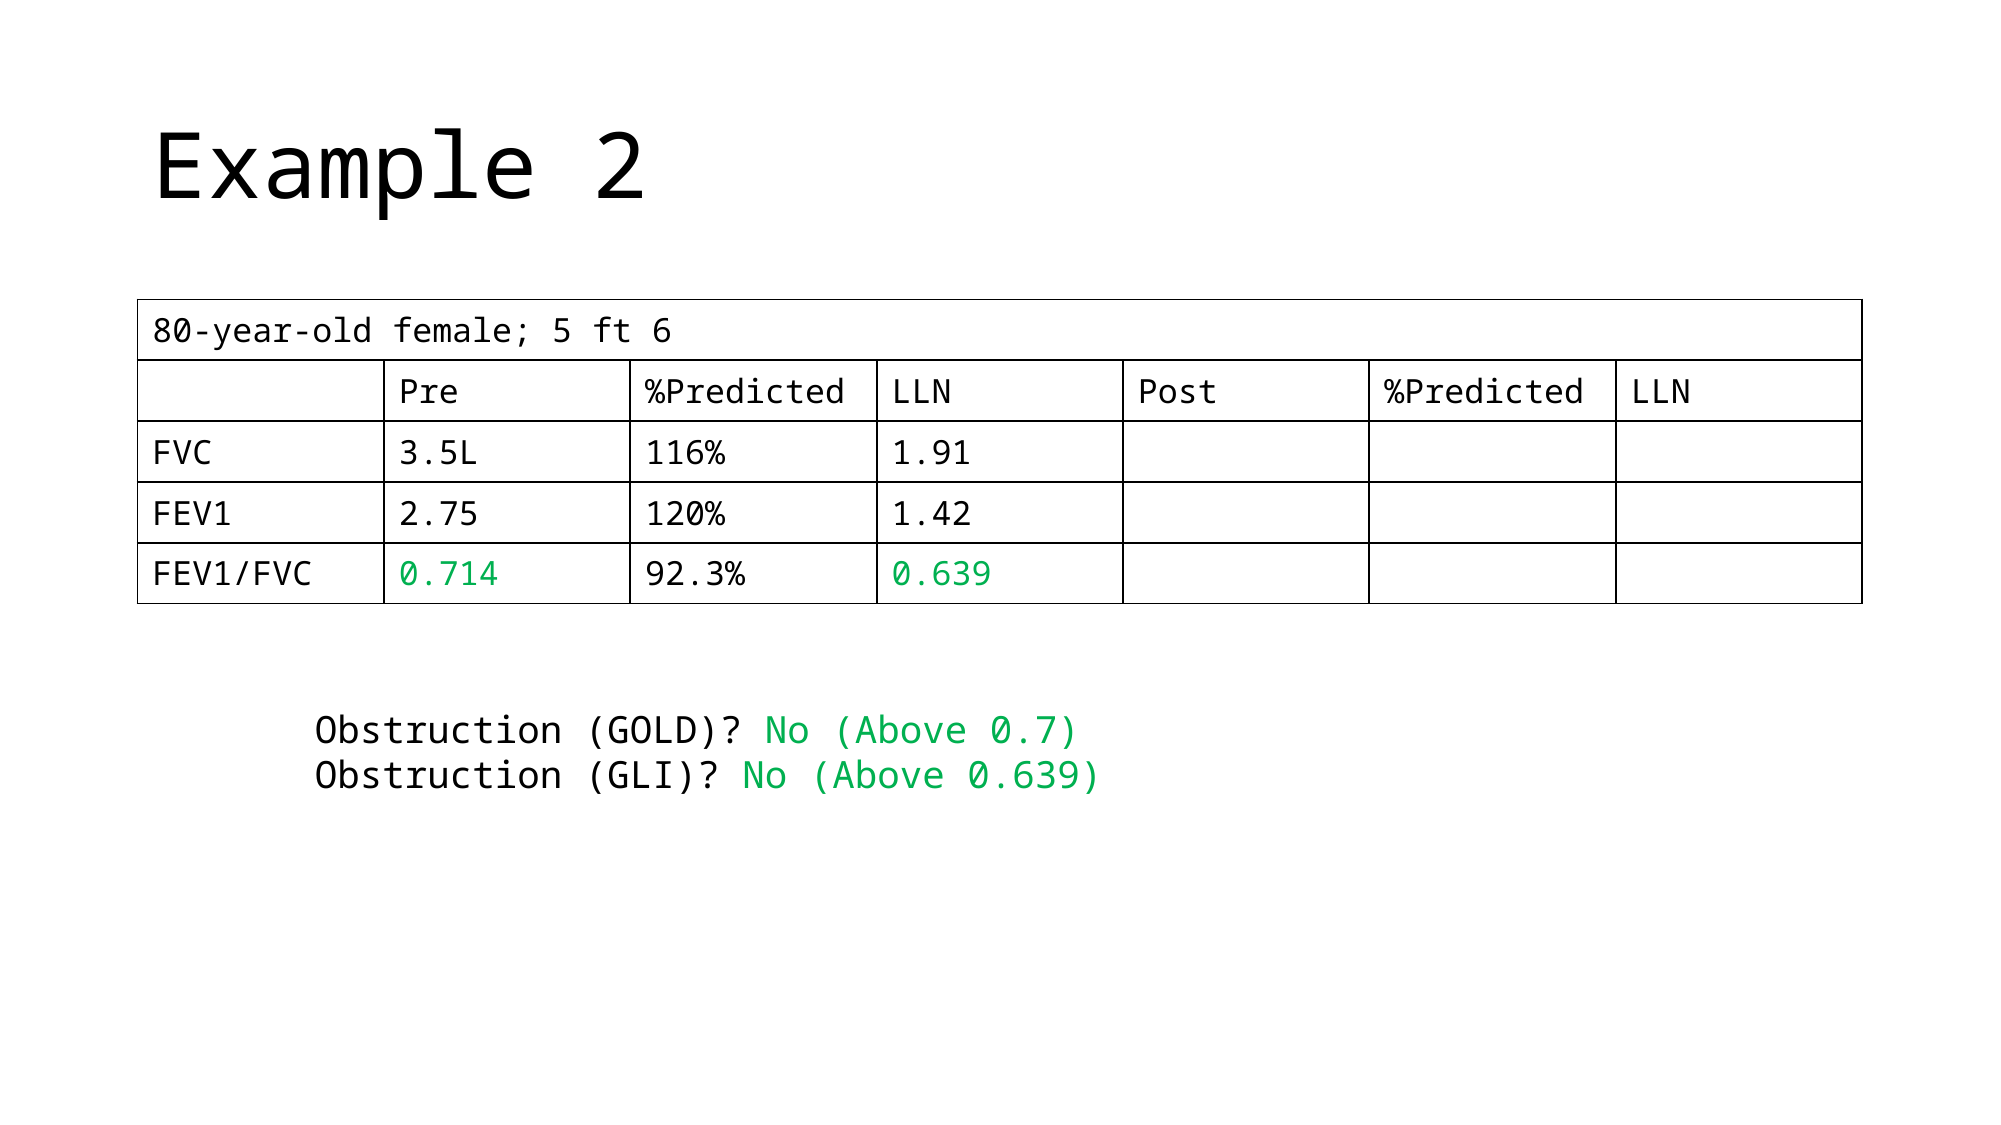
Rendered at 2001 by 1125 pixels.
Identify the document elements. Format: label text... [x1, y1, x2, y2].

table_cell 2.75 [385, 483, 629, 542]
table_cell Pre [385, 361, 629, 420]
table_cell %Predicted [631, 361, 876, 420]
table_cell %Predicted [1370, 361, 1615, 420]
table_cell 1.91 [878, 422, 1122, 481]
table_cell 0.714 [385, 544, 629, 603]
table_cell [1124, 483, 1368, 542]
table_cell [1124, 422, 1368, 481]
table_cell [1370, 483, 1615, 542]
table_cell 116% [631, 422, 876, 481]
table_cell FEV1 [138, 483, 383, 542]
table_cell FVC [138, 422, 383, 481]
table_cell 0.639 [878, 544, 1122, 603]
table_cell [1370, 544, 1615, 603]
table_cell [1124, 544, 1368, 603]
table_cell LLN [878, 361, 1122, 420]
table_cell LLN [1617, 361, 1861, 420]
table_cell 1.42 [878, 483, 1122, 542]
table_cell [1617, 544, 1861, 603]
table_cell 92.3% [631, 544, 876, 603]
title Example 2 [137, 59, 1863, 278]
table_cell 120% [631, 483, 876, 542]
table_cell [1617, 422, 1861, 481]
table_cell [138, 361, 383, 420]
table_cell Post [1124, 361, 1368, 420]
table_cell 3.5L [385, 422, 629, 481]
table_cell FEV1/FVC [138, 544, 383, 603]
table_header 80-year-old female; 5 ft 6 [138, 300, 1861, 359]
table_cell [1617, 483, 1861, 542]
table_cell [1370, 422, 1615, 481]
text_box Obstruction (GOLD)? No (Above 0.7) Obstruction (GLI)? No (Above 0.639) [300, 698, 1269, 804]
